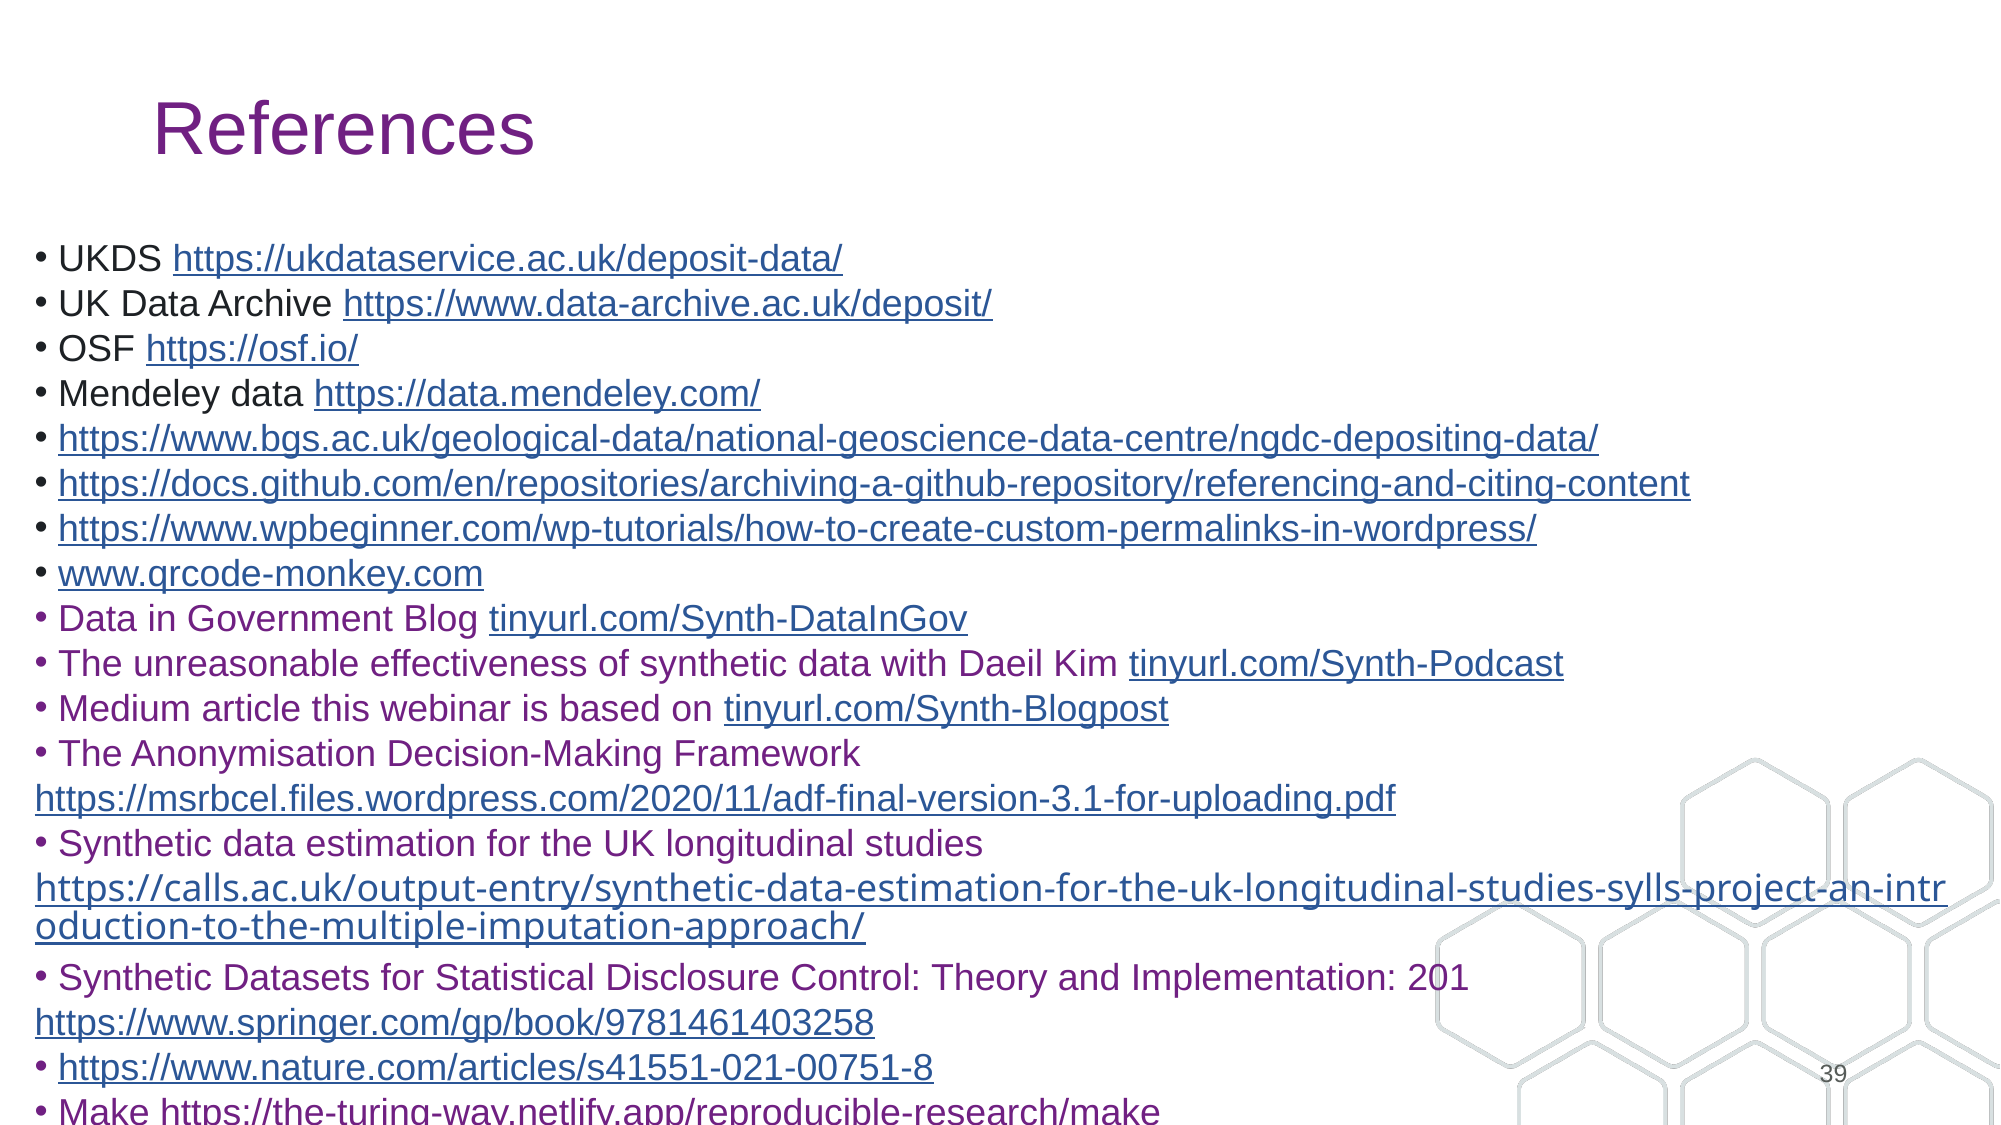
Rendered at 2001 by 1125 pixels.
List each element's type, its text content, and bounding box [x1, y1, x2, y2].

text_box UKDS https://ukdataservice.ac.uk/deposit-data/ UK Data Archive https://www.data-archive.ac.uk/deposit/ OSF https://osf.io/ Mendeley data https://data.mendeley.com/ https://www.bgs.ac.uk/geological-data/national-geoscience-data-centre/ngdc-depositing-data/ https://docs.github.com/en/repositories/archiving-a-github-repository/referencing-and-citing-content https://www.wpbeginner.com/wp-tutorials/how-to-create-custom-permalinks-in-wordpress/ www.qrcode-monkey.com Data in Government Blog tinyurl.com/Synth-DataInGov The unreasonable effectiveness of synthetic data with Daeil Kim tinyurl.com/Synth-Podcast Medium article this webinar is based on tinyurl.com/Synth-Blogpost The Anonymisation Decision-Making Framework https://msrbcel.files.wordpress.com/2020/11/adf-final-version-3.1-for-uploading.pdf Synthetic data estimation for the UK longitudinal studies https://calls.ac.uk/output-entry/synthetic-data-estimation-for-the-uk-longitudinal-studies-sylls-project-an-introduction-to-the-multiple-imputation-approach/ Synthetic Datasets for Statistical Disclosure Control: Theory and Implementation: 201 https://www.springer.com/gp/book/9781461403258 https://www.nature.com/articles/s41551-021-00751-8 Make https://the-turing-way.netlify.app/reproducible-research/make [19, 226, 1975, 1125]
title References [137, 85, 1775, 176]
picture [1975, 445, 2000, 1125]
